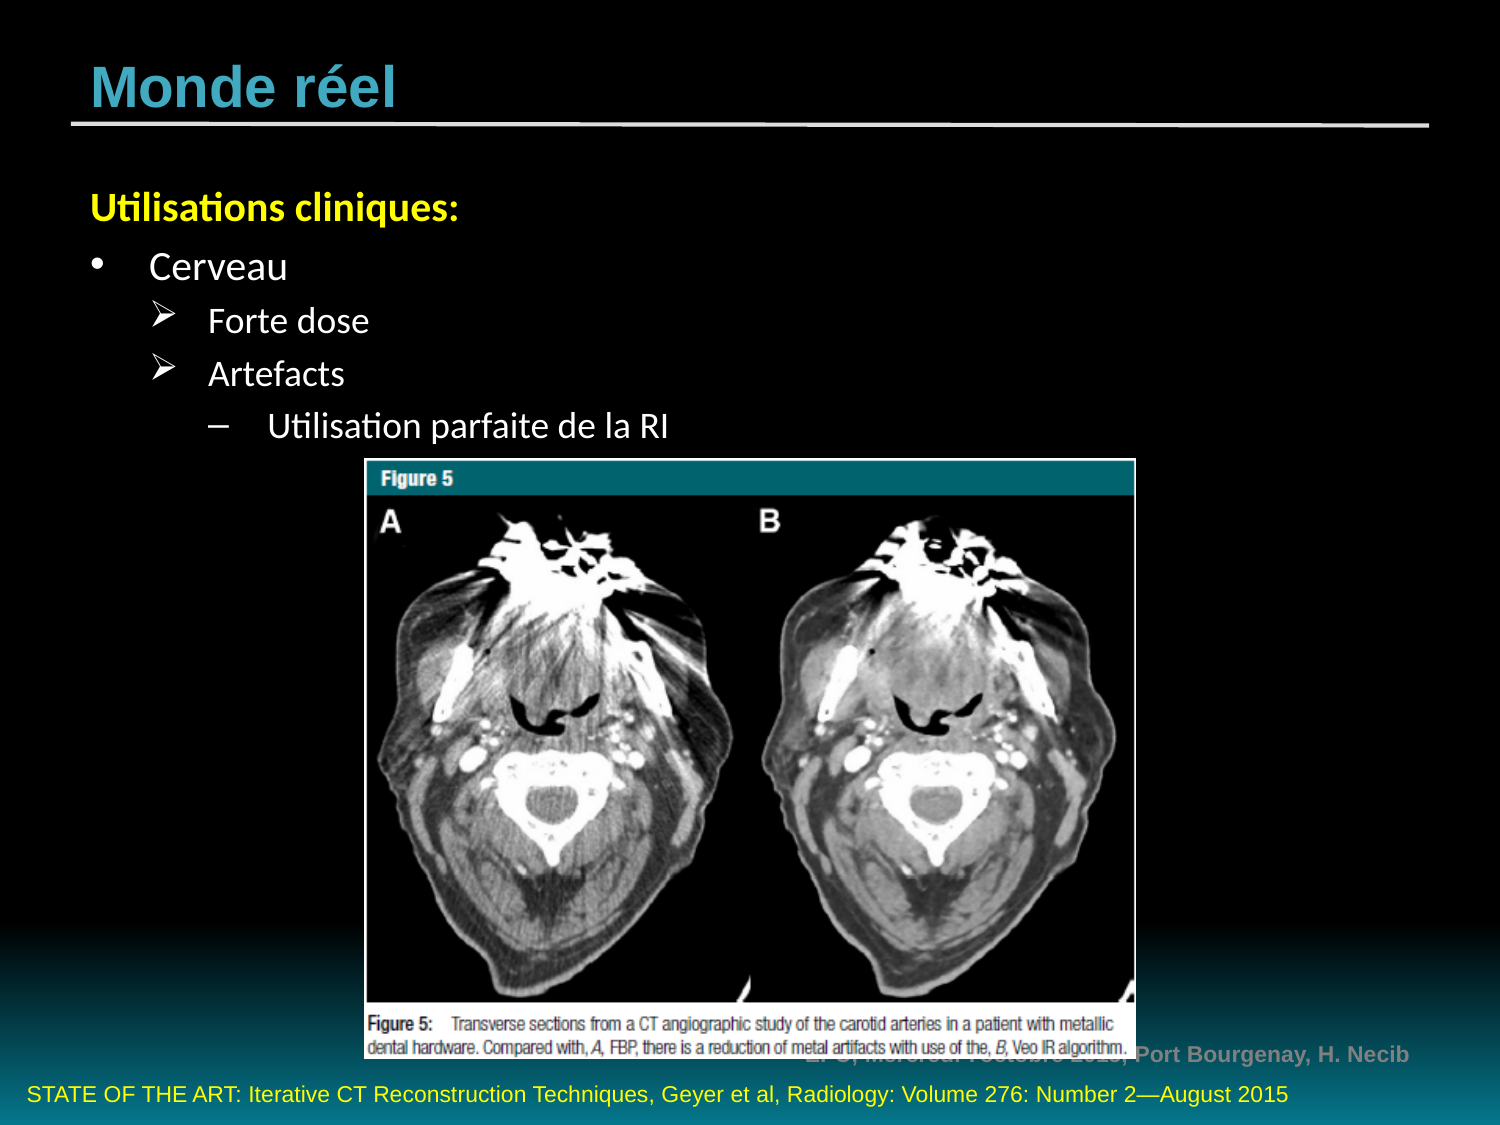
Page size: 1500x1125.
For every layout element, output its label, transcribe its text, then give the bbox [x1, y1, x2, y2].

text_box STATE OF THE ART: Iterative CT Reconstruction Techniques, Geyer et al, Radiology: Volume 276: Number 2—August 2015 [11, 1072, 1430, 1115]
picture [364, 458, 1136, 1059]
list Utilisations cliniques: Cerveau Forte dose Artefacts Utilisation parfaite de la RI [75, 172, 1425, 580]
title Monde réel [75, 42, 1425, 126]
